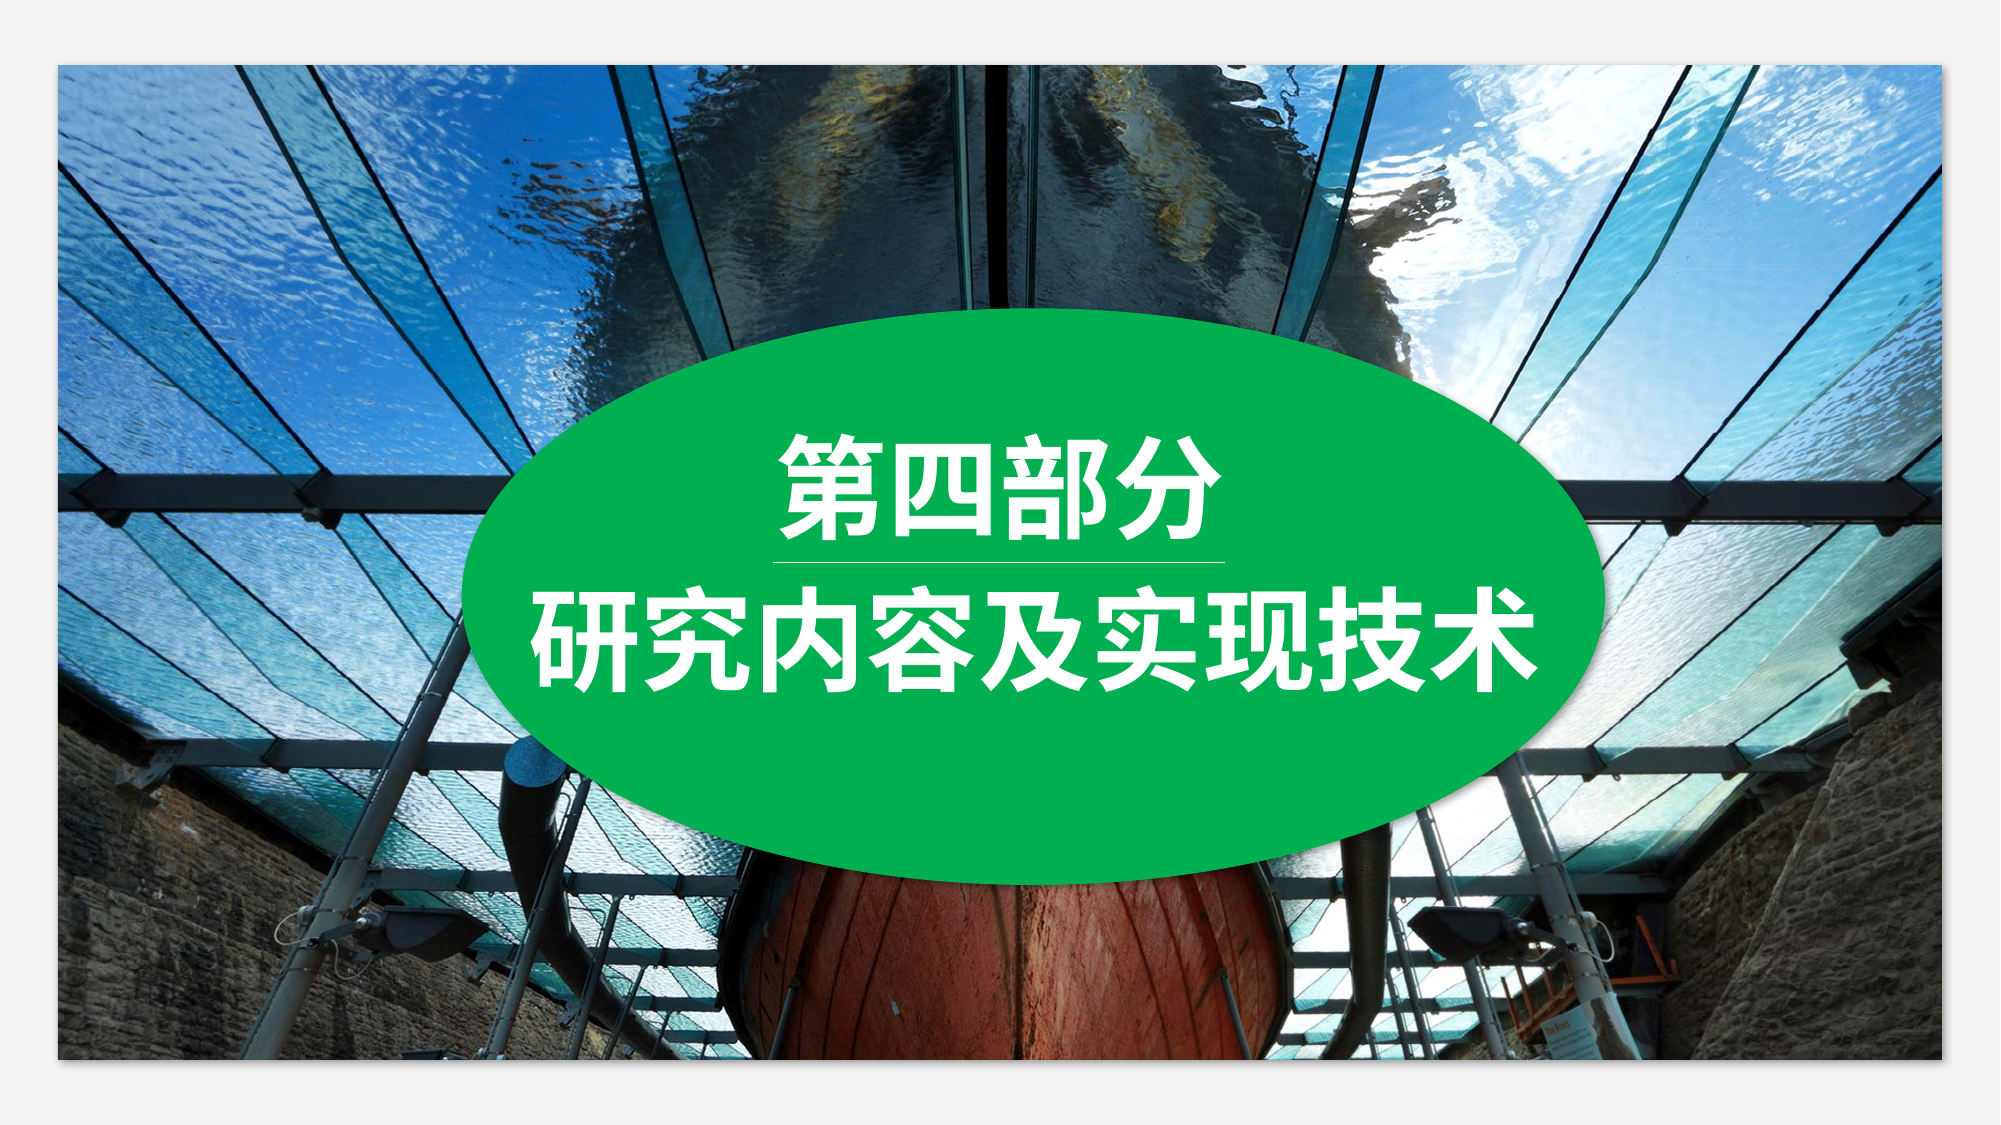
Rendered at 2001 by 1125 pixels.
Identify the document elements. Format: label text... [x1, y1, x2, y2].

text_box 研究内容及实现技术 [513, 562, 2000, 713]
text_box [57, 64, 1943, 1061]
text_box 第四部分 [760, 410, 1240, 561]
text_box [460, 307, 1602, 887]
